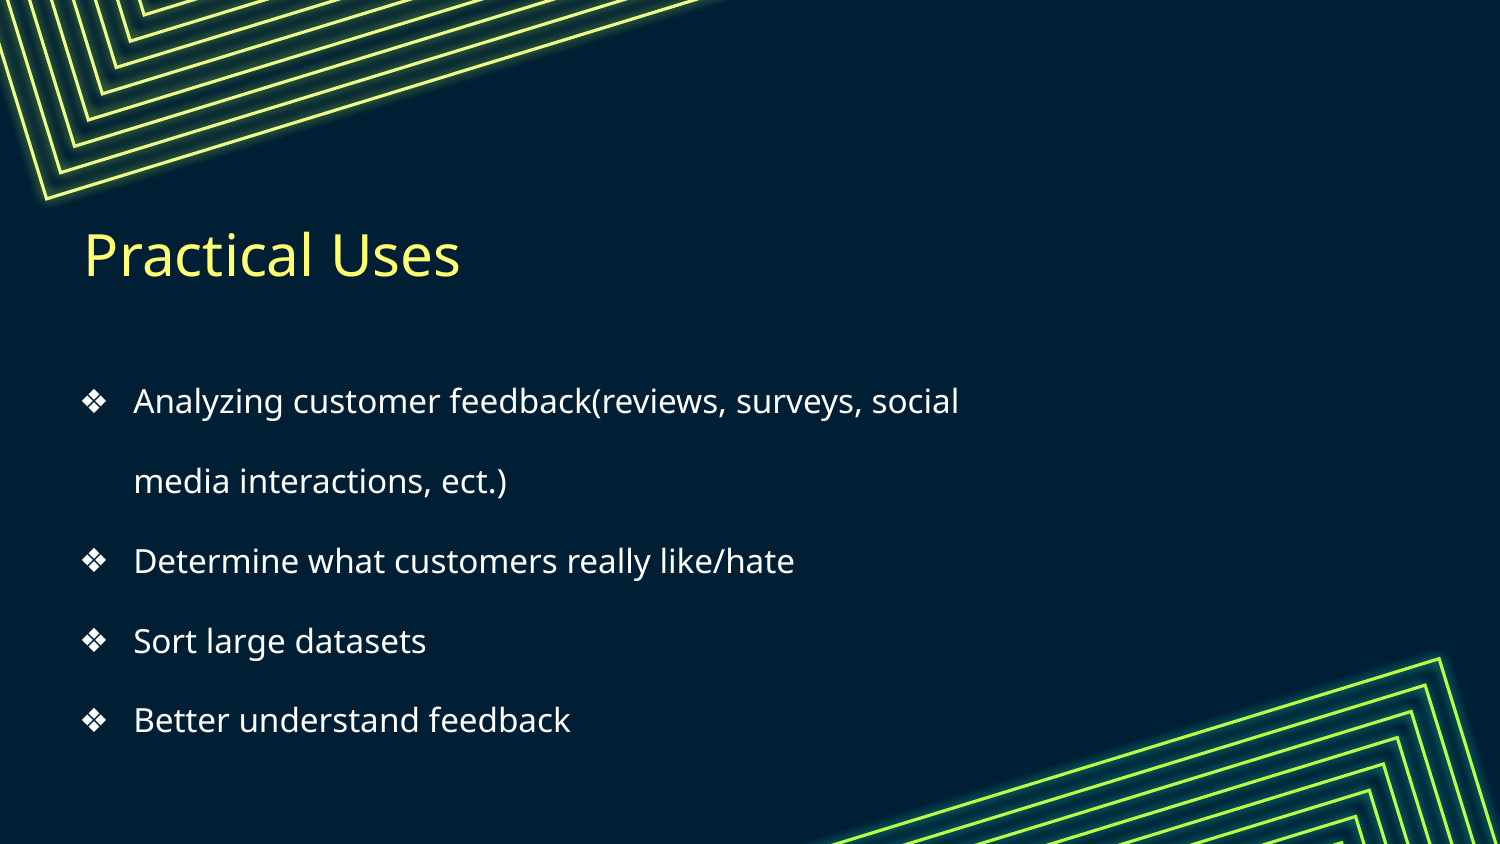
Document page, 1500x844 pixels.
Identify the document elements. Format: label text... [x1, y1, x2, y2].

title Practical Uses [83, 229, 643, 278]
list Analyzing customer feedback(reviews, surveys, social media interactions, ect.) Determine what customers really like/hate Sort large datasets Better understand feedback [58, 355, 1059, 725]
